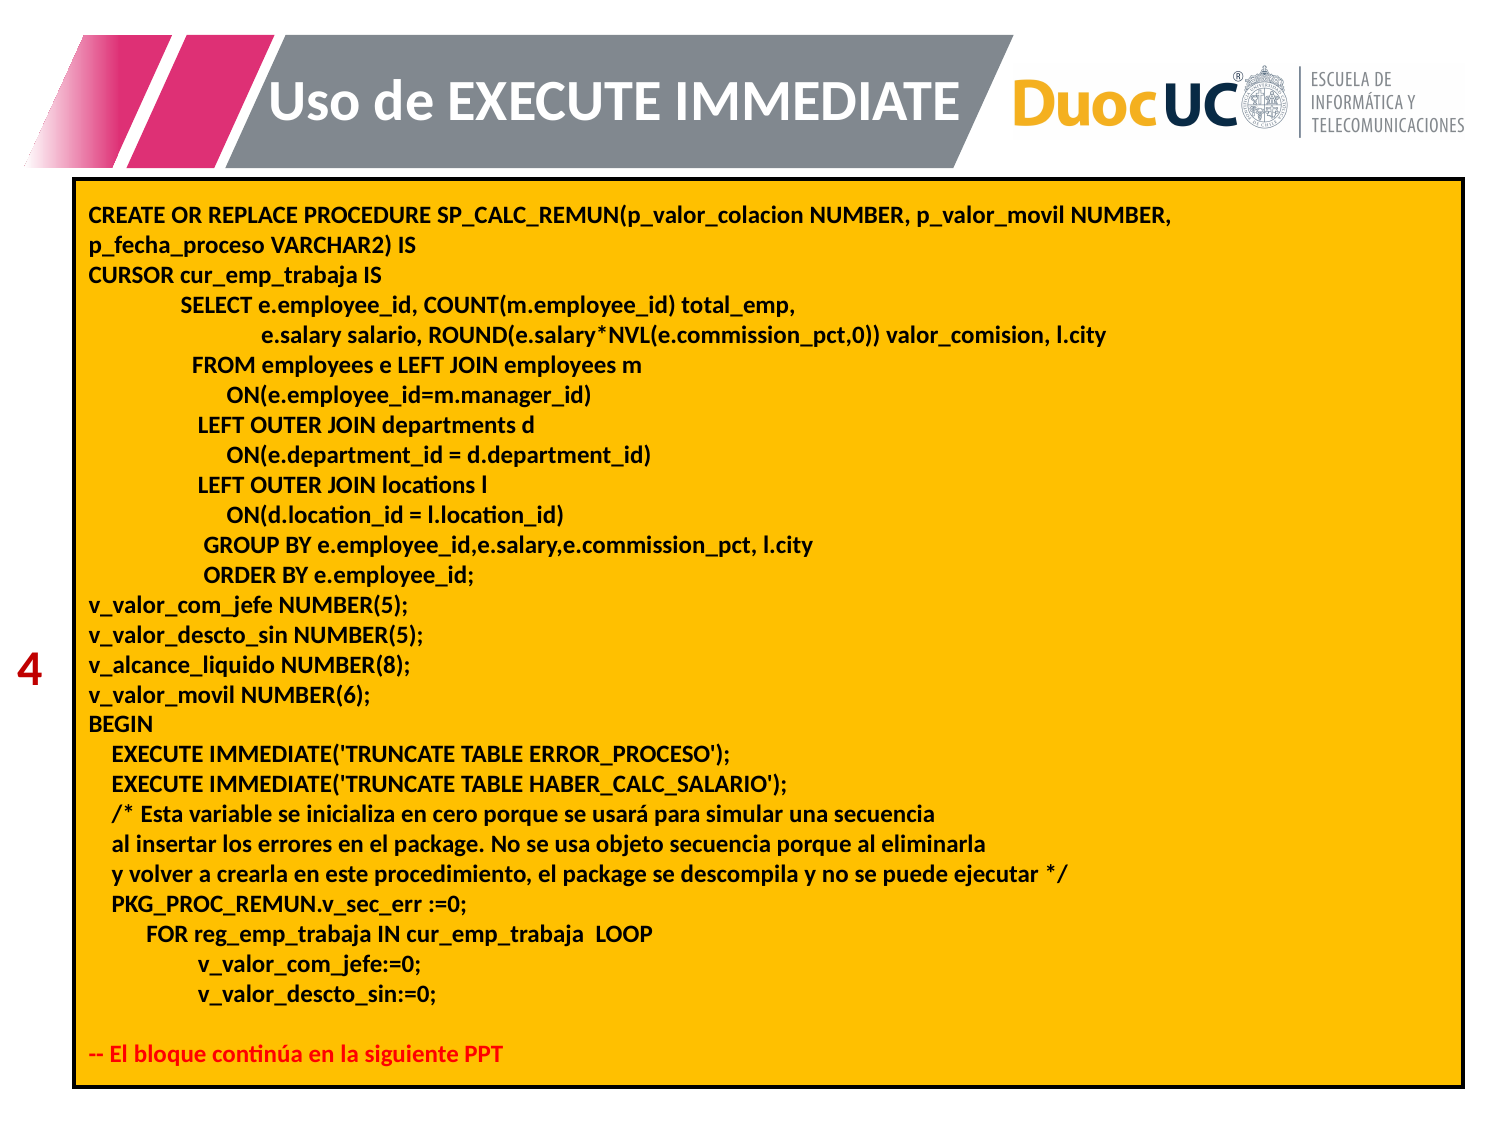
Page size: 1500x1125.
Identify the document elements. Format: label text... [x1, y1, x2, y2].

picture [1019, 63, 1465, 140]
title Uso de EXECUTE IMMEDIATE [253, 34, 1019, 169]
text_box 4 [3, 627, 68, 743]
text_box CREATE OR REPLACE PROCEDURE SP_CALC_REMUN(p_valor_colacion NUMBER, p_valor_movil NUMBER, p_fecha_proceso VARCHAR2) IS CURSOR cur_emp_trabaja IS SELECT e.employee_id, COUNT(m.employee_id) total_emp, e.salary salario, ROUND(e.salary*NVL(e.commission_pct,0)) valor_comision, l.city FROM employees e LEFT JOIN employees m ON(e.employee_id=m.manager_id) LEFT OUTER JOIN departments d ON(e.department_id = d.department_id) LEFT OUTER JOIN locations l ON(d.location_id = l.location_id) GROUP BY e.employee_id,e.salary,e.commission_pct, l.city ORDER BY e.employee_id; v_valor_com_jefe NUMBER(5); v_valor_descto_sin NUMBER(5); v_alcance_liquido NUMBER(8); v_valor_movil NUMBER(6); BEGIN EXECUTE IMMEDIATE('TRUNCATE TABLE ERROR_PROCESO'); EXECUTE IMMEDIATE('TRUNCATE TABLE HABER_CALC_SALARIO'); /* Esta variable se inicializa en cero porque se usará para simular una secuencia al insertar los errores en el package. No se usa objeto secuencia porque al eliminarla y volver a crearla en este procedimiento, el package se descompila y no se puede ejecutar */ PKG_PROC_REMUN.v_sec_err :=0; FOR reg_emp_trabaja IN cur_emp_trabaja LOOP v_valor_com_jefe:=0; v_valor_descto_sin:=0; -- El bloque continúa en la siguiente PPT [73, 179, 1463, 1088]
